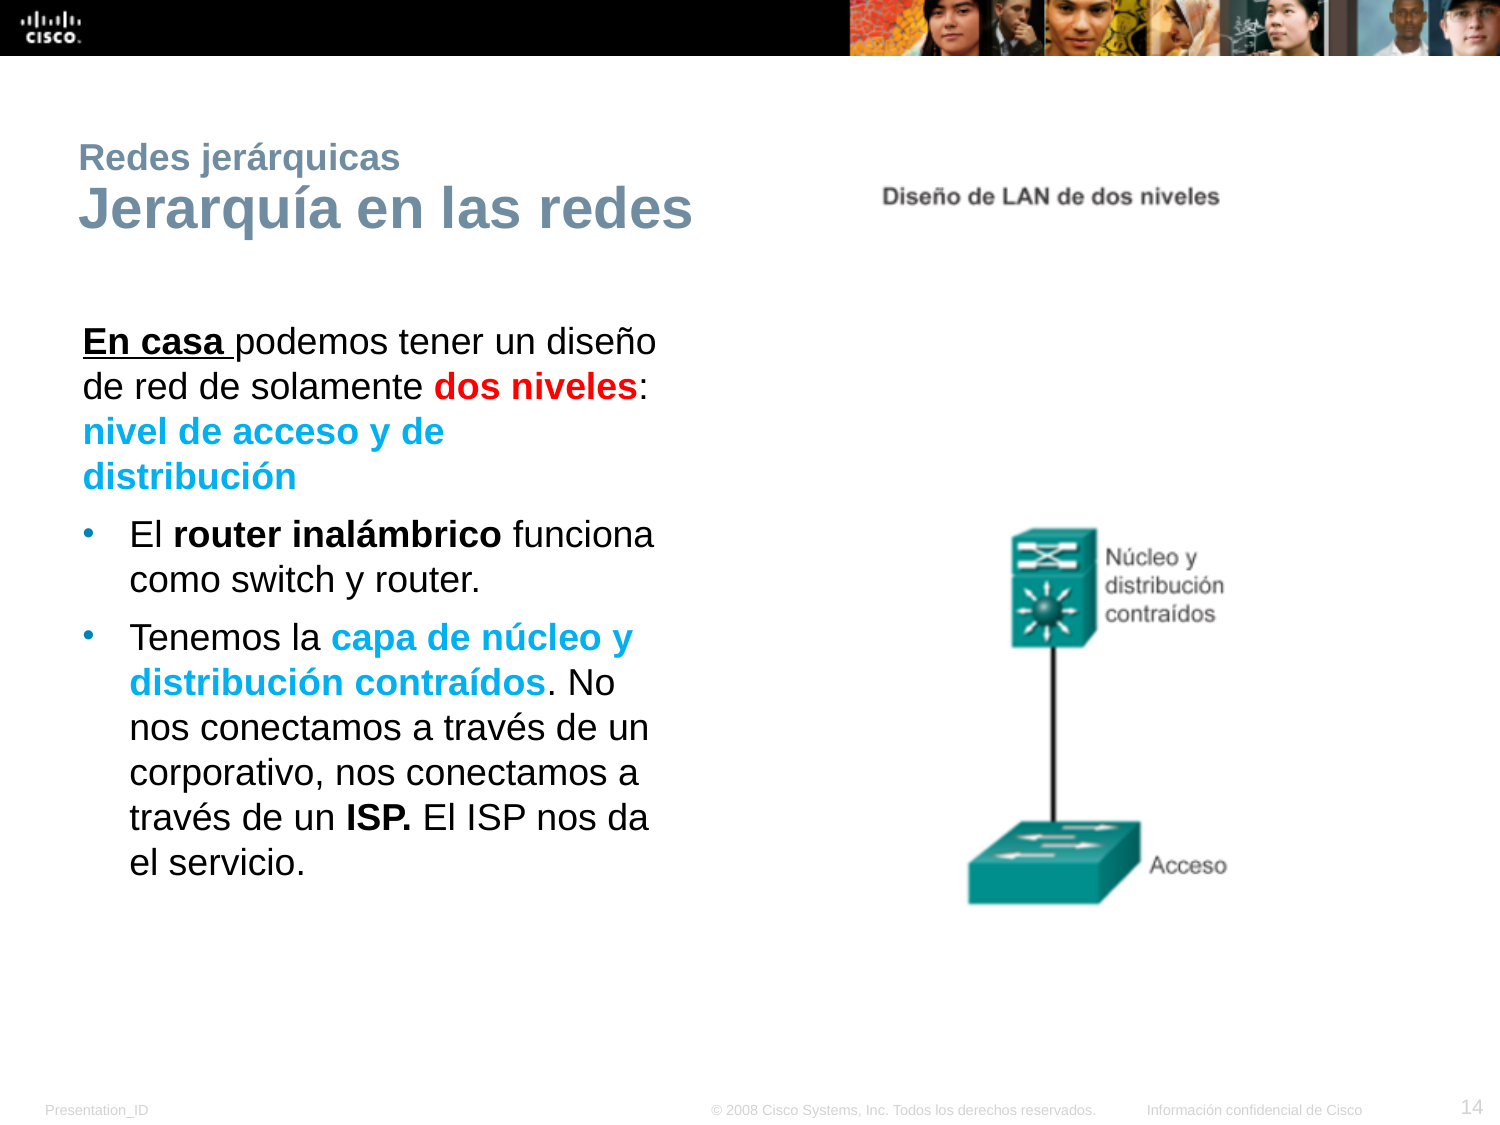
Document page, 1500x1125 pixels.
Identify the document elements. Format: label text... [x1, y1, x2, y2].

picture [0, 0, 1500, 56]
picture [862, 178, 1248, 919]
text_box En casa podemos tener un diseño de red de solamente dos niveles: nivel de acceso y de distribución El router inalámbrico funciona como switch y router. Tenemos la capa de núcleo y distribución contraídos. No nos conectamos a través de un corporativo, nos conectamos a través de un ISP. El ISP nos da el servicio. [64, 309, 700, 1001]
text_box Redes jerárquicas Jerarquía en las redes [64, 110, 1500, 248]
